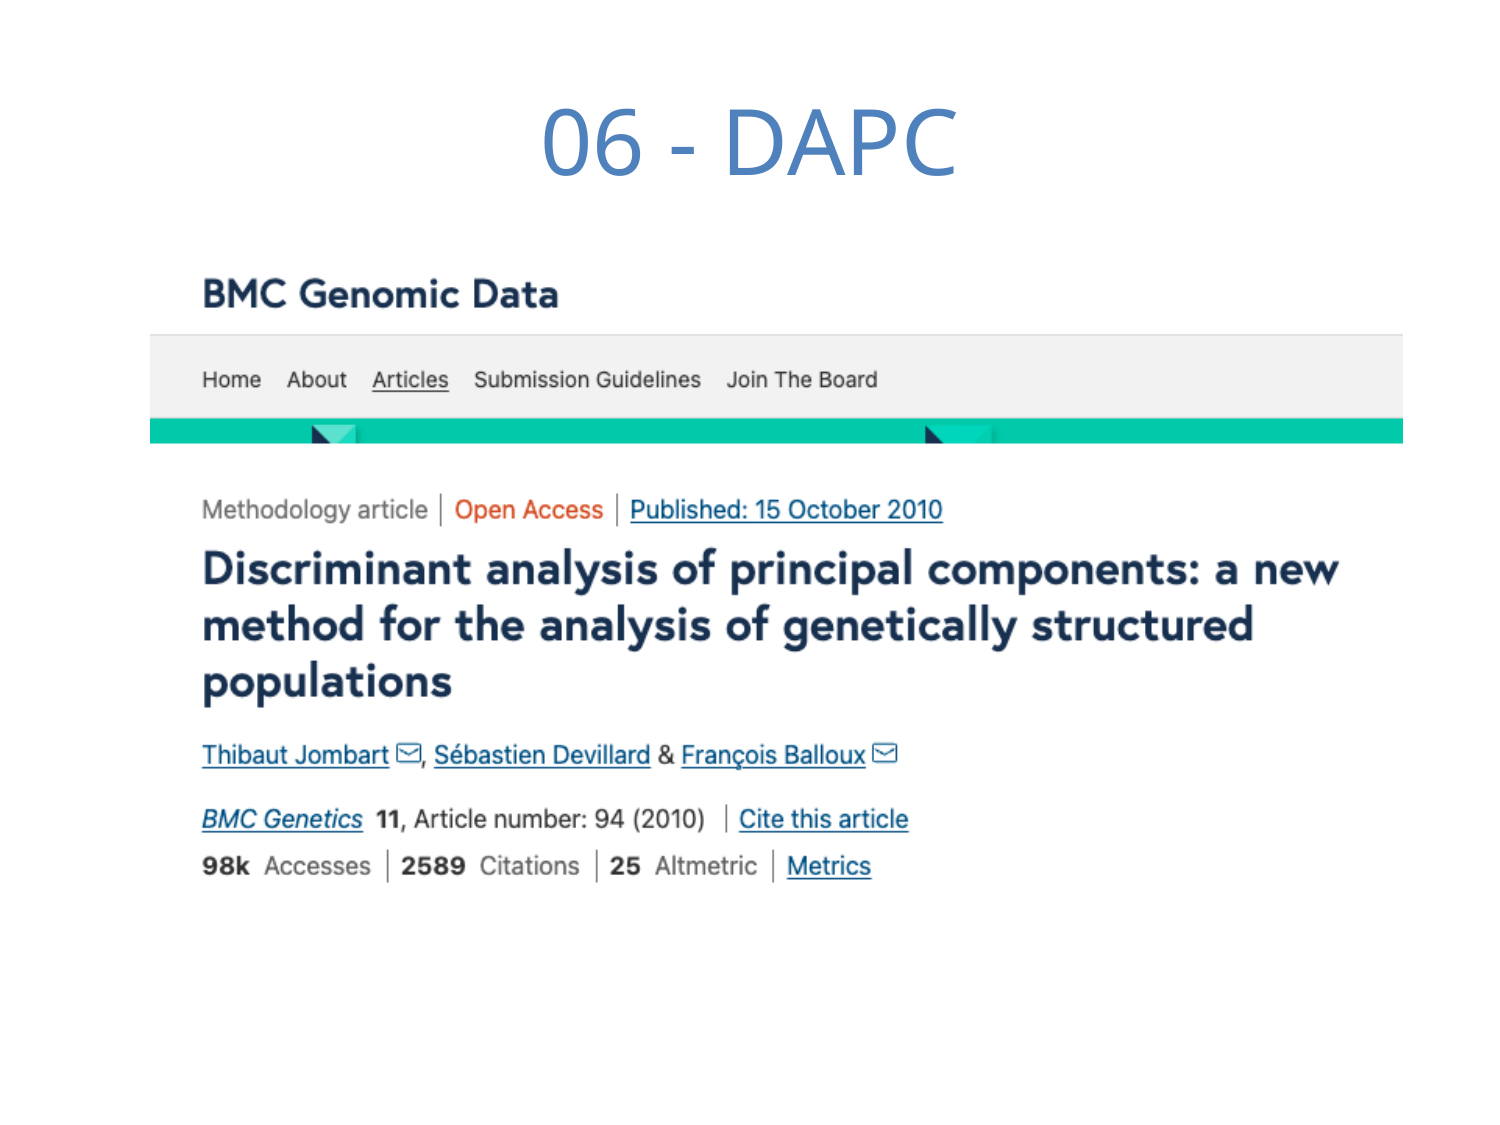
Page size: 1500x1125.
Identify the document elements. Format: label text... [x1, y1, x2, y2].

picture [149, 261, 1403, 925]
text_box 06 - DAPC [74, 45, 1425, 233]
